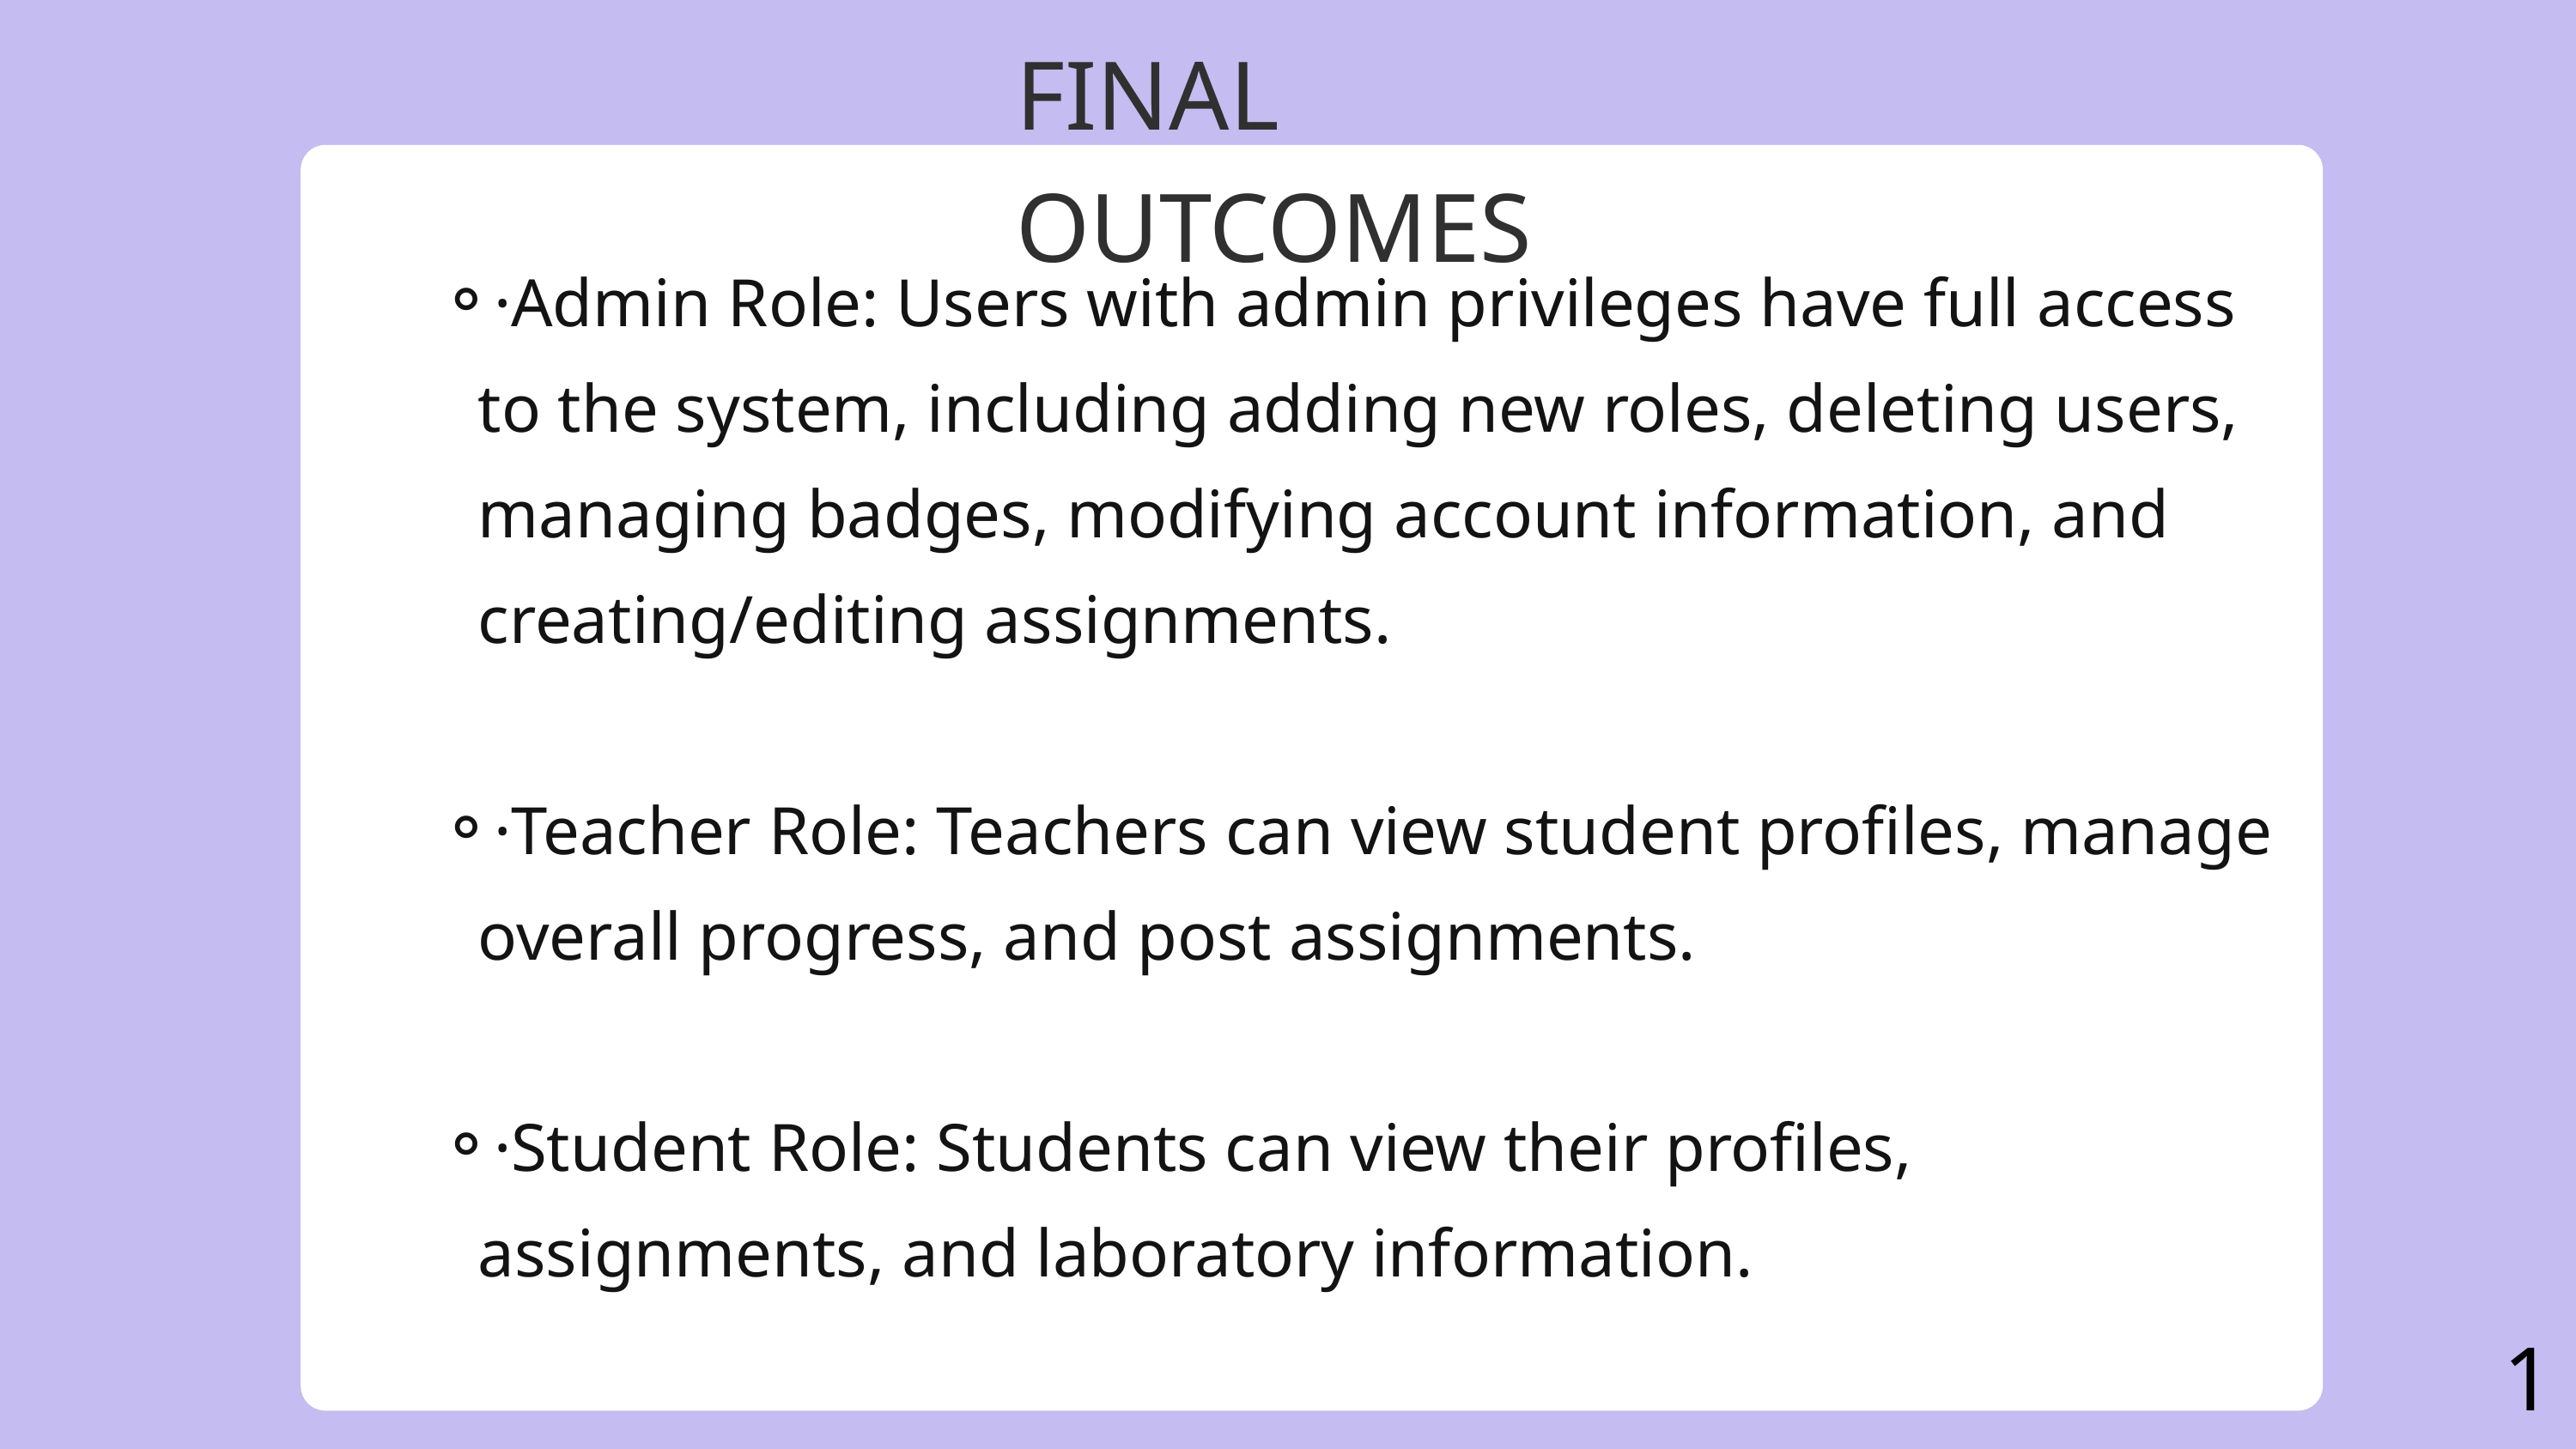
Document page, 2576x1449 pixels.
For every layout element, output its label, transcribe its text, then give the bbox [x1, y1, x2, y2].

text_box FINAL OUTCOMES [1016, 15, 1729, 142]
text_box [300, 144, 2324, 1411]
text_box 16 [2482, 1306, 2572, 1449]
